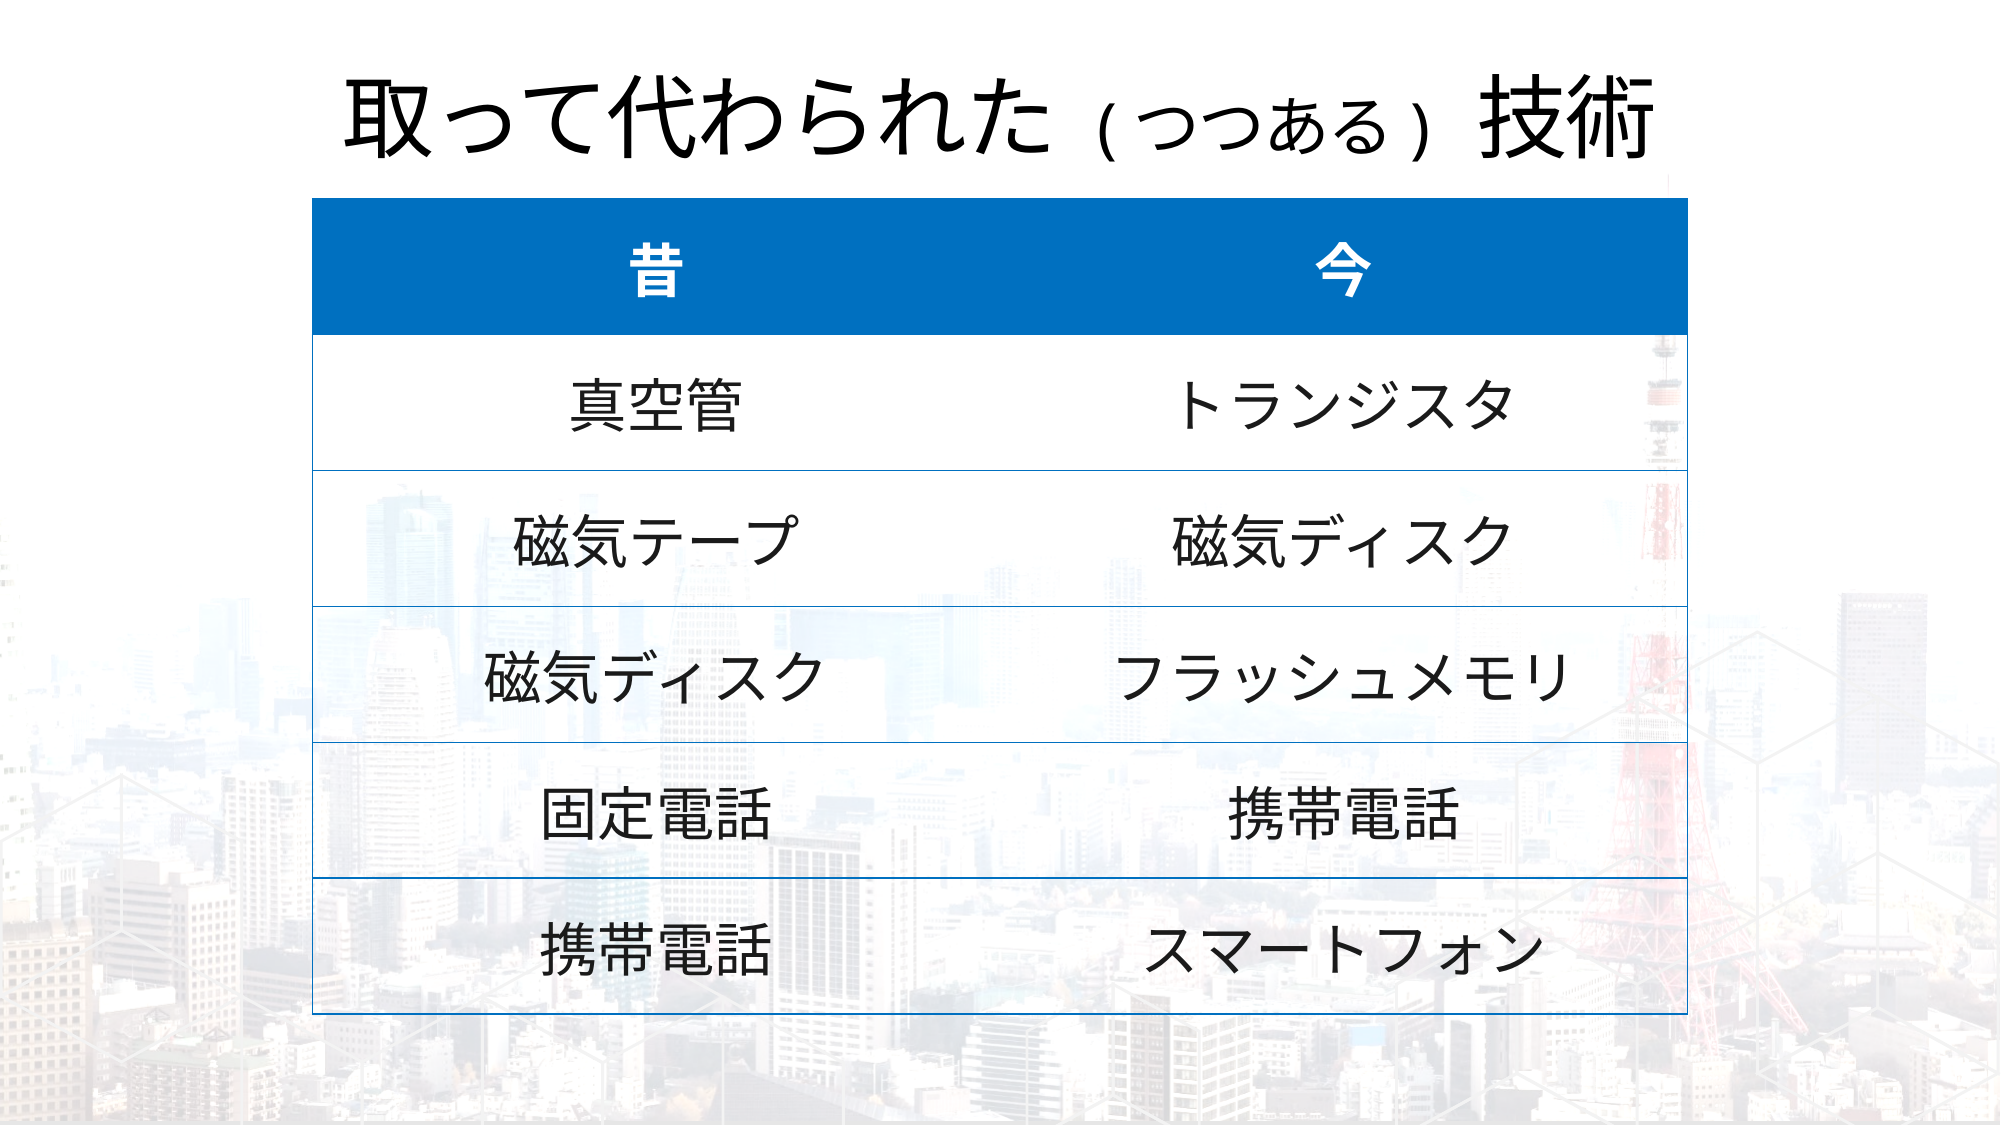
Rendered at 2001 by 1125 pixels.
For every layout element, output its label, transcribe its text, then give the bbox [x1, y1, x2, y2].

table_cell 携帯電話 [1000, 743, 1687, 877]
table_cell 真空管 [313, 335, 1000, 470]
table_cell トランジスタ [1000, 335, 1687, 470]
table_cell 磁気ディスク [313, 607, 1000, 742]
table_cell スマートフォン [1000, 879, 1687, 1013]
title 取って代わられた (つつある) 技術 [176, 47, 1823, 196]
table_cell 固定電話 [313, 743, 1000, 877]
table_cell フラッシュメモリ [1000, 607, 1687, 742]
table_header 今 [1000, 199, 1687, 334]
table_header 昔 [313, 199, 1000, 334]
table_cell 磁気ディスク [1000, 471, 1687, 606]
table_cell 携帯電話 [313, 879, 1000, 1013]
table_cell 磁気テープ [313, 471, 1000, 606]
